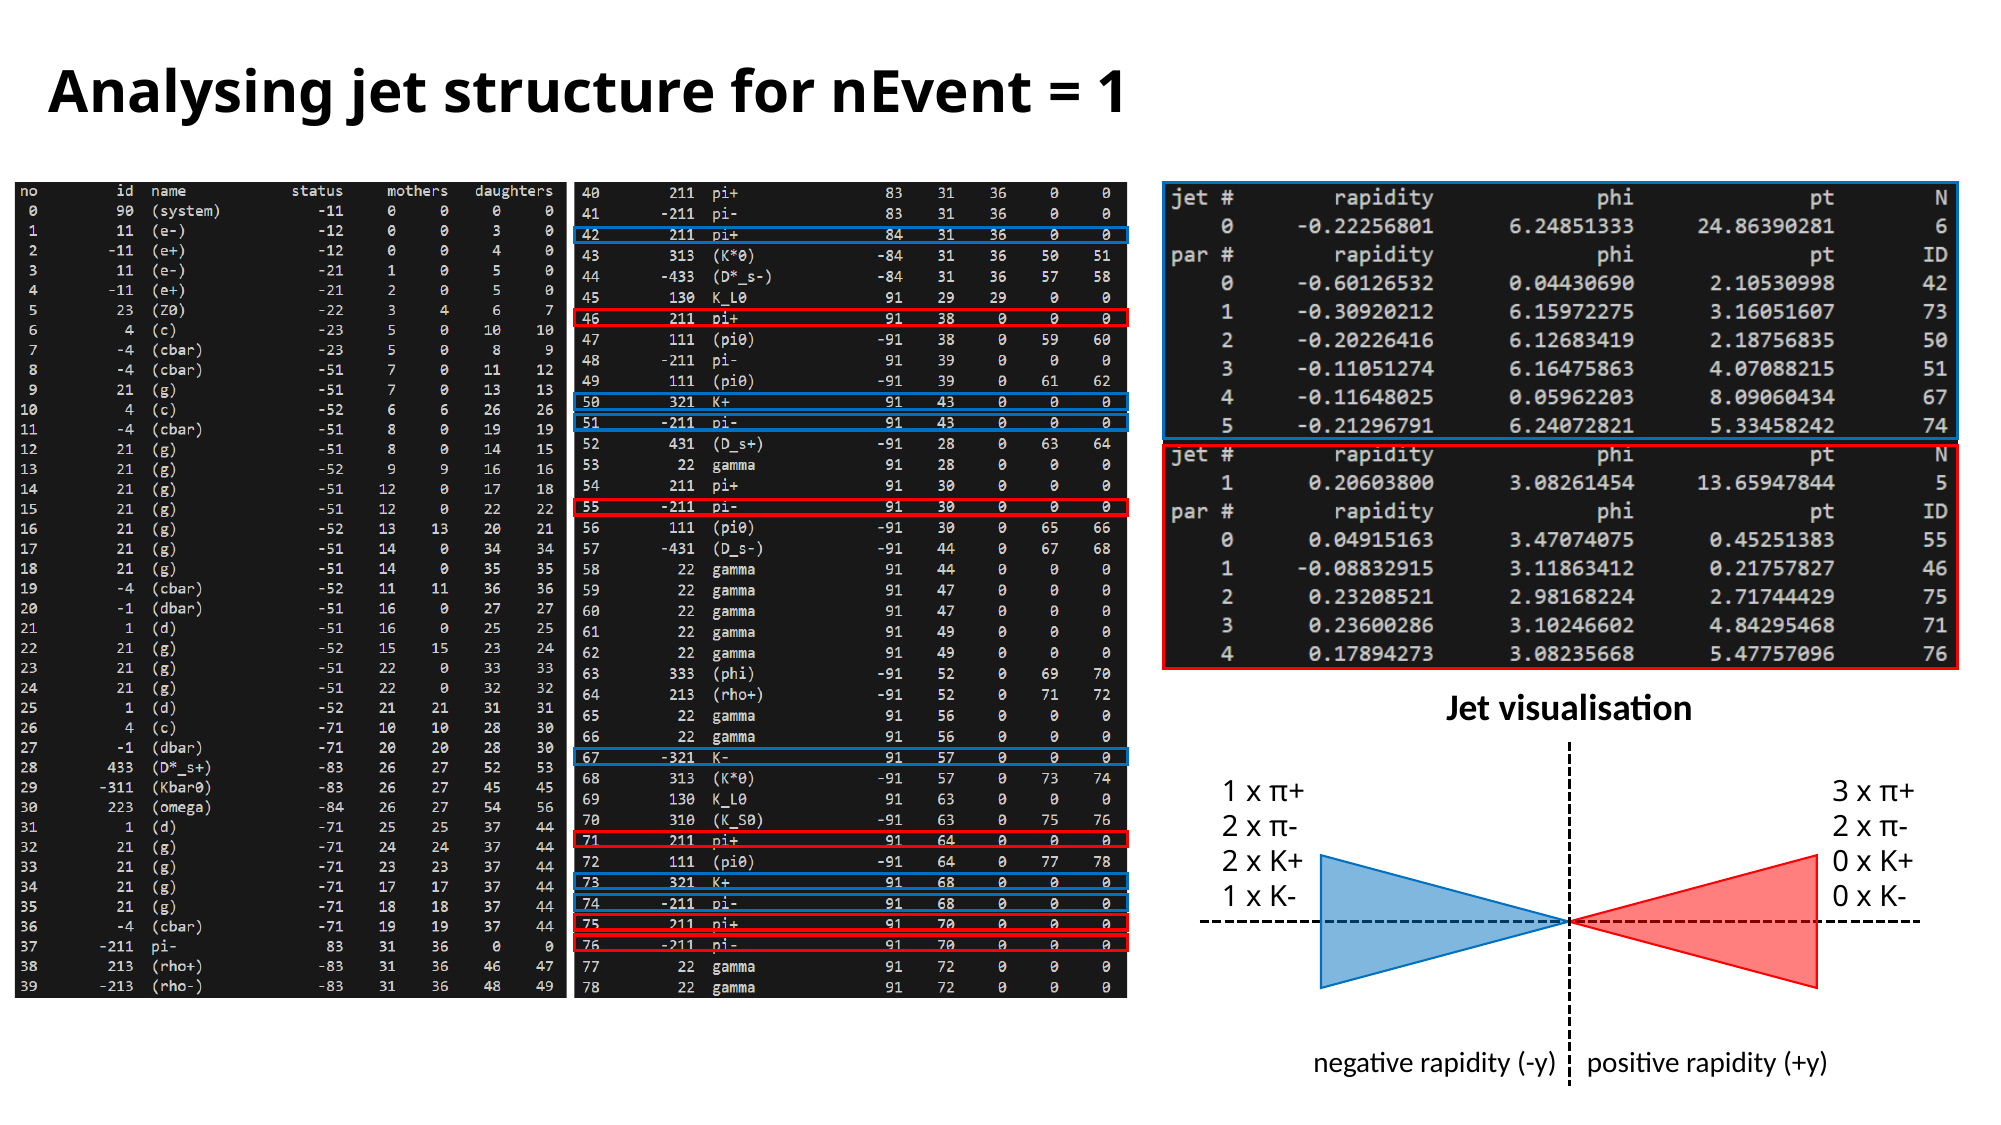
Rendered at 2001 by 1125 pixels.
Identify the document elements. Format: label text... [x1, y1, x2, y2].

picture [574, 182, 1128, 998]
text_box [1571, 854, 1818, 921]
text_box 3 x π+ 2 x π- 0 x K+ 0 x K- [1817, 765, 1931, 920]
text_box negative rapidity (-y) [1298, 1035, 1569, 1086]
text_box [1319, 922, 1568, 990]
text_box 1 x π+ 2 x π- 2 x K+ 1 x K- [1207, 765, 1321, 920]
title Analysing jet structure for nEvent = 1 [33, 30, 1971, 157]
text_box Jet visualisation [1431, 675, 1709, 735]
picture [14, 182, 567, 998]
text_box positive rapidity (+y) [1572, 1035, 1844, 1086]
picture [1163, 182, 1958, 669]
text_box [1319, 854, 1568, 921]
text_box [1571, 922, 1818, 990]
